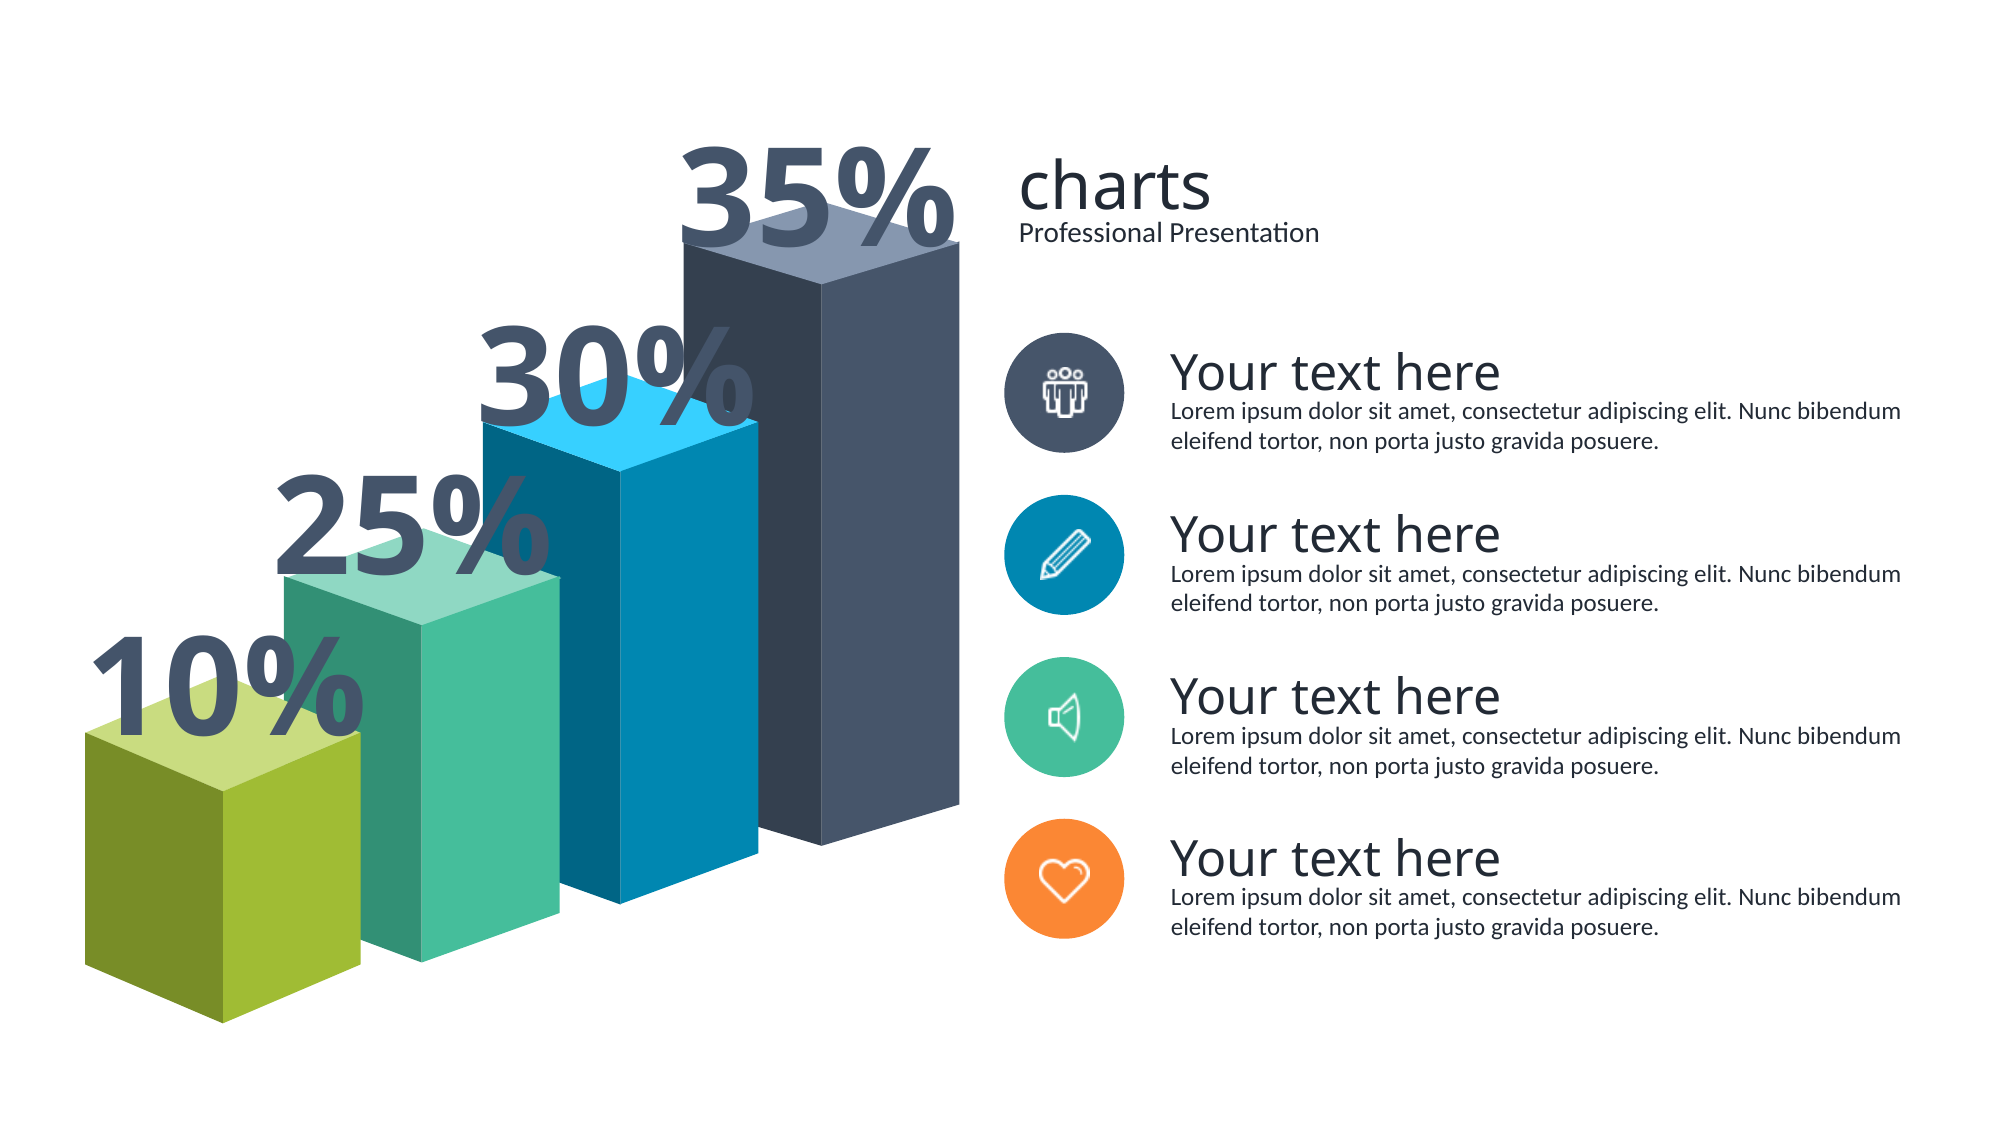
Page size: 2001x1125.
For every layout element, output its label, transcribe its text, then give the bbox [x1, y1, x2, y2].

picture [1039, 856, 1090, 907]
text_box [1003, 493, 1126, 616]
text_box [1004, 135, 1868, 257]
text_box [1003, 331, 1126, 454]
text_box Lorem ipsum dolor sit amet, consectetur adipiscing elit. Nunc bibendum eleifend tortor, non porta justo gravida posuere. [1156, 894, 1964, 949]
text_box Your text here [1156, 332, 1964, 408]
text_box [85, 101, 960, 1024]
picture [1041, 530, 1090, 579]
text_box Your text here [1156, 657, 1964, 732]
text_box [1003, 656, 1126, 779]
text_box Your text here [1156, 494, 1964, 570]
text_box [1003, 817, 1126, 940]
text_box Lorem ipsum dolor sit amet, consectetur adipiscing elit. Nunc bibendum eleifend tortor, non porta justo gravida posuere. [1156, 570, 1964, 625]
text_box Your text here [1156, 818, 1964, 894]
picture [1039, 692, 1090, 743]
picture [1040, 367, 1091, 418]
text_box Lorem ipsum dolor sit amet, consectetur adipiscing elit. Nunc bibendum eleifend tortor, non porta justo gravida posuere. [1156, 408, 1964, 463]
text_box Lorem ipsum dolor sit amet, consectetur adipiscing elit. Nunc bibendum eleifend tortor, non porta justo gravida posuere. [1156, 732, 1964, 787]
